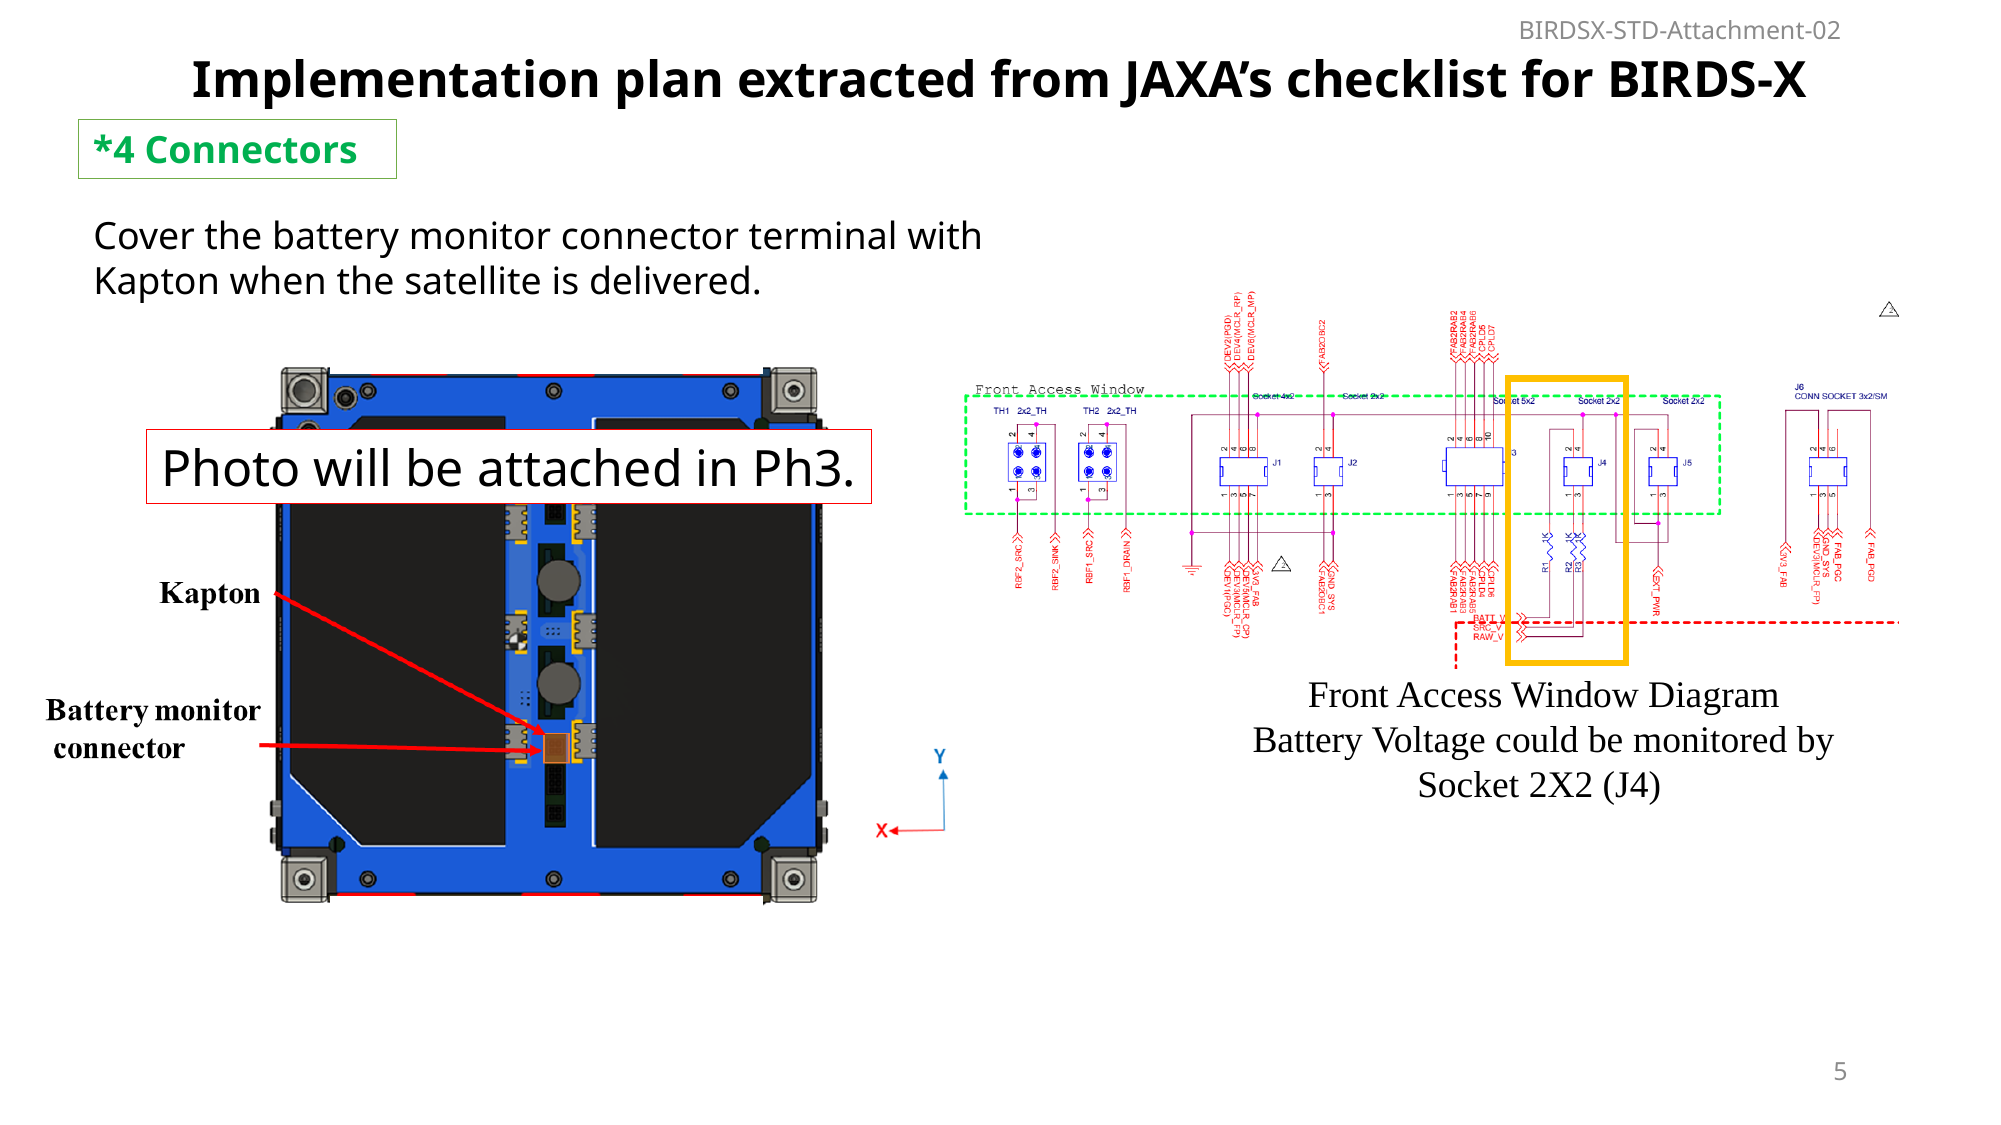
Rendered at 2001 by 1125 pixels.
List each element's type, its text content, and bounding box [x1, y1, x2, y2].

text_box *4 Connectors [78, 119, 397, 179]
text_box Cover the battery monitor connector terminal with Kapton when the satellite is delivered. [78, 204, 1064, 310]
slide_number 5 [1412, 1042, 1863, 1103]
text_box Front Access Window Diagram Battery Voltage could be monitored by Socket 2X2 (J4) [1212, 669, 1876, 813]
text_box BIRDSX-STD-Attachment-02 [1342, 0, 2000, 60]
picture [25, 291, 1899, 952]
text_box Implementation plan extracted from JAXA’s checklist for BIRDS-X [41, 34, 1959, 121]
